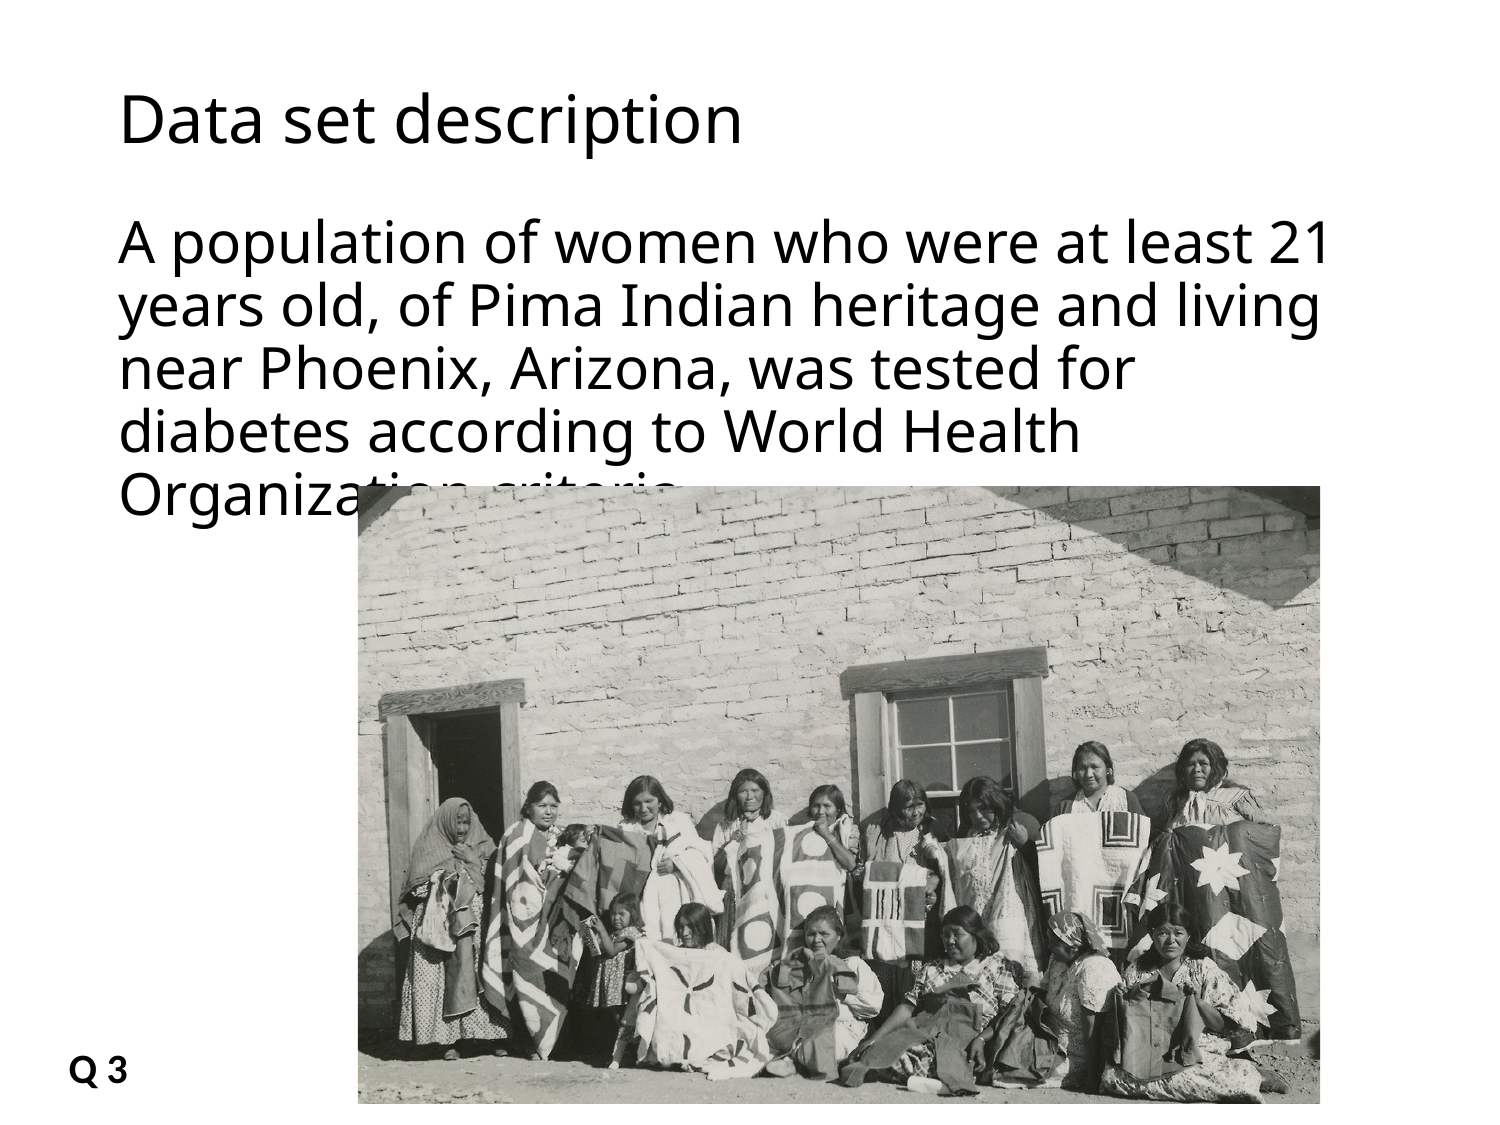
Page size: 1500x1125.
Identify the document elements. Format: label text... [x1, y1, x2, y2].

text_box Q 3 [53, 1034, 144, 1100]
list A population of women who were at least 21 years old, of Pima Indian heritage and living near Phoenix, Arizona, was tested for diabetes according to World Health Organization criteria. [103, 206, 1397, 1014]
picture [357, 486, 1321, 1104]
title Data set description [103, 59, 1397, 185]
